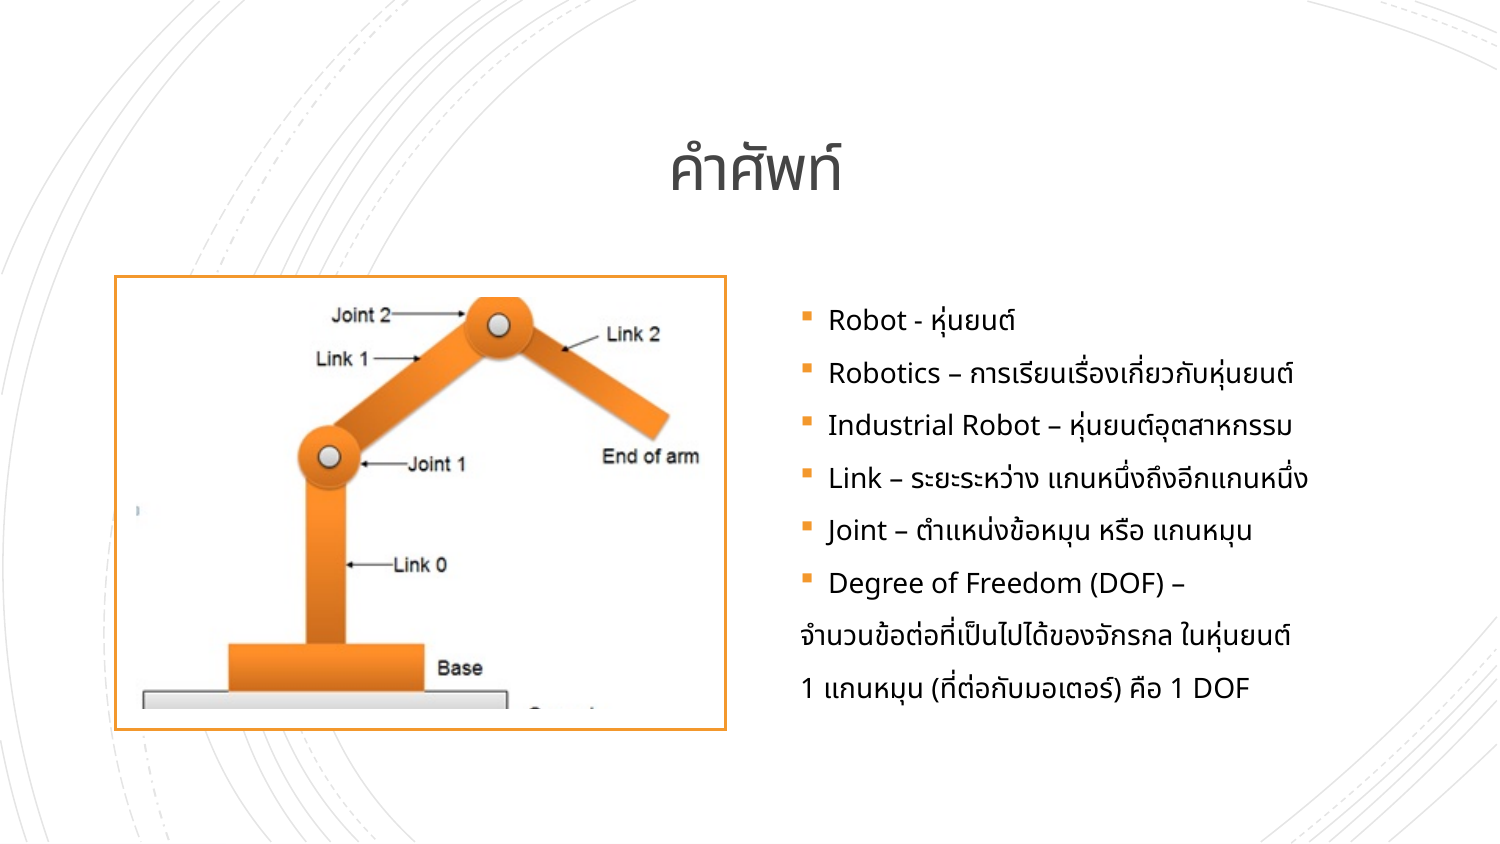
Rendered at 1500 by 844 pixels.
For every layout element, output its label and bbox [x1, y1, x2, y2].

picture [135, 296, 706, 710]
text_box [0, 0, 1498, 844]
